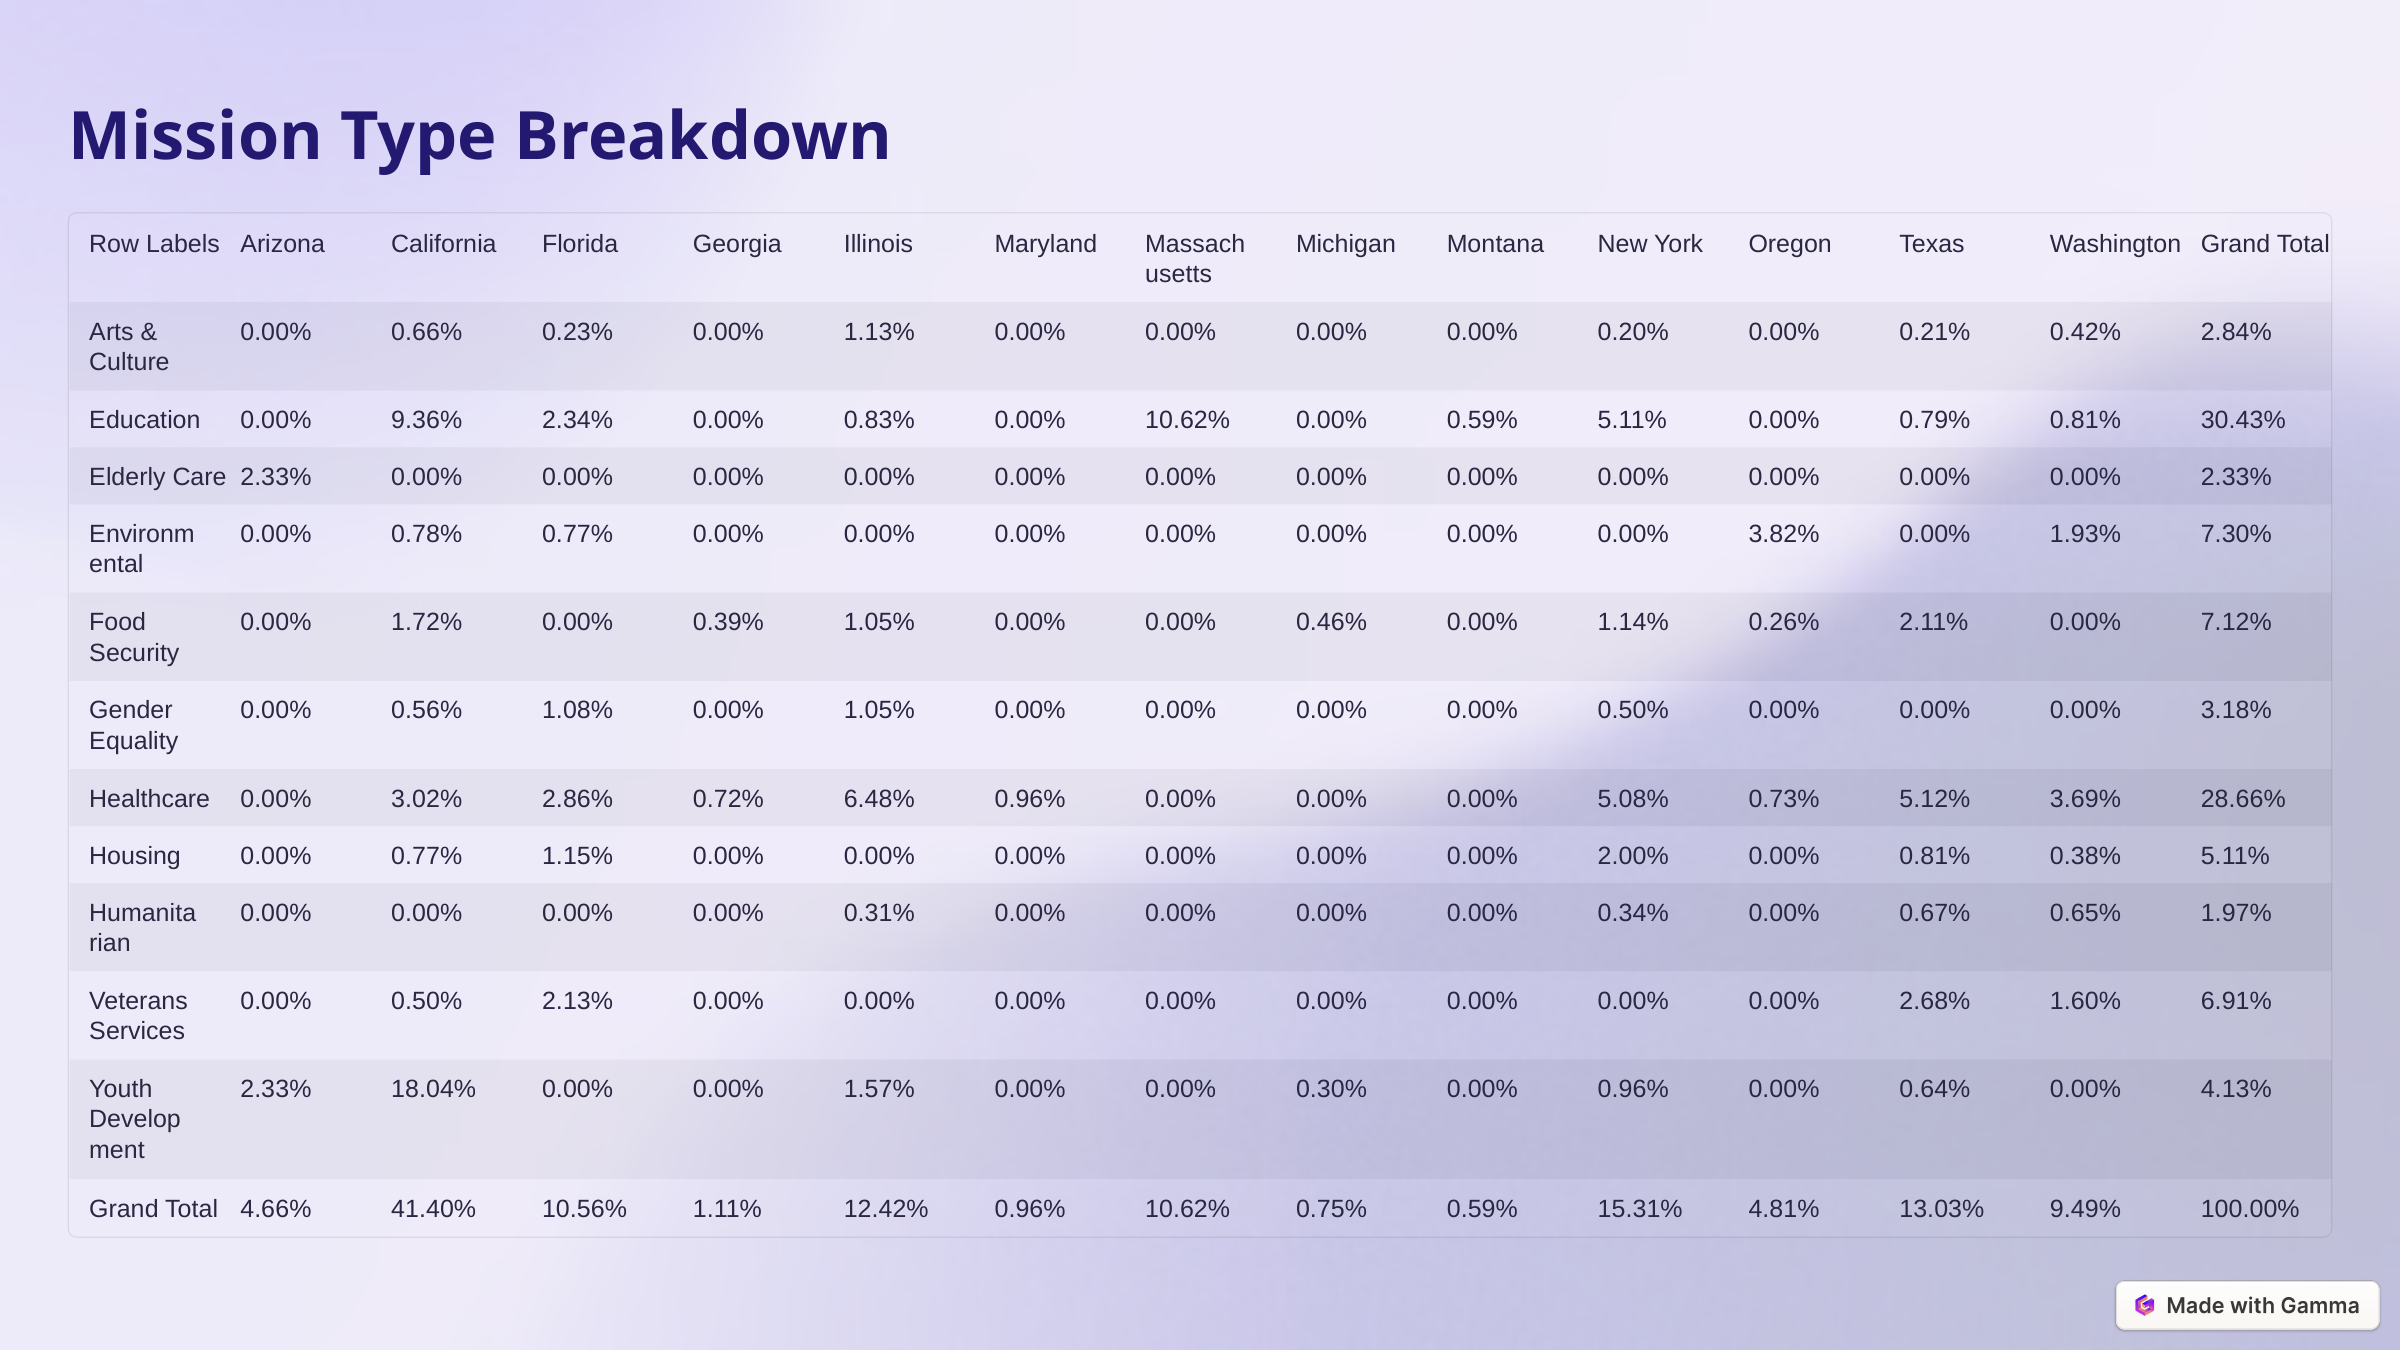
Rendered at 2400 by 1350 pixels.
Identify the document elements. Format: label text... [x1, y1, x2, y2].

text_box 9.36% [391, 403, 502, 435]
text_box 0.30% [1296, 1072, 1407, 1104]
text_box 6.91% [2200, 984, 2313, 1016]
text_box [69, 883, 2332, 971]
text_box California [391, 226, 502, 258]
text_box 7.12% [2200, 605, 2313, 637]
text_box [69, 390, 2332, 447]
text_box 0.00% [994, 403, 1105, 435]
text_box 0.00% [1748, 895, 1859, 928]
text_box 0.00% [1296, 460, 1407, 492]
text_box 0.00% [1296, 315, 1407, 347]
text_box Arts & Culture [89, 315, 201, 378]
text_box 0.00% [2050, 693, 2161, 725]
text_box 0.00% [1899, 693, 2010, 725]
text_box 0.00% [1748, 315, 1859, 347]
text_box 0.00% [1748, 403, 1859, 435]
text_box 0.00% [1597, 517, 1709, 549]
text_box 0.00% [994, 838, 1105, 871]
text_box Texas [1899, 226, 2010, 258]
text_box 0.00% [1748, 460, 1859, 492]
text_box 0.00% [994, 895, 1105, 928]
text_box 0.00% [692, 984, 804, 1016]
text_box 1.11% [692, 1191, 804, 1223]
text_box 0.00% [1296, 895, 1407, 928]
text_box 0.31% [843, 895, 955, 928]
text_box Gender Equality [89, 693, 201, 757]
text_box 0.00% [240, 605, 351, 637]
text_box [69, 769, 2332, 826]
text_box 0.23% [542, 315, 653, 347]
text_box 0.83% [843, 403, 955, 435]
text_box 0.00% [994, 693, 1105, 725]
text_box 0.00% [240, 315, 351, 347]
text_box New York [1597, 226, 1709, 258]
text_box 1.15% [542, 838, 653, 871]
text_box 10.56% [542, 1191, 653, 1223]
text_box 0.00% [2050, 460, 2161, 492]
text_box 0.20% [1597, 315, 1709, 347]
text_box 3.02% [391, 781, 502, 814]
text_box [69, 592, 2332, 680]
text_box 0.38% [2050, 838, 2161, 871]
text_box 0.96% [994, 781, 1105, 814]
text_box 13.03% [1899, 1191, 2010, 1223]
text_box Arizona [240, 226, 351, 258]
text_box 3.18% [2200, 693, 2313, 725]
text_box 0.00% [1145, 984, 1256, 1016]
text_box 2.33% [240, 460, 351, 492]
text_box 9.49% [2050, 1191, 2161, 1223]
text_box 0.00% [843, 984, 955, 1016]
text_box 0.59% [1446, 1191, 1558, 1223]
text_box 0.00% [1446, 838, 1558, 871]
text_box 1.13% [843, 315, 955, 347]
text_box 5.12% [1899, 781, 2010, 814]
text_box 0.00% [240, 838, 351, 871]
text_box 0.00% [843, 838, 955, 871]
text_box 18.04% [391, 1072, 502, 1104]
text_box 0.00% [391, 460, 502, 492]
text_box 0.00% [1145, 315, 1256, 347]
text_box 0.00% [1446, 984, 1558, 1016]
text_box 0.00% [240, 403, 351, 435]
text_box 4.81% [1748, 1191, 1859, 1223]
text_box 0.00% [994, 517, 1105, 549]
text_box Education [89, 403, 201, 435]
text_box 30.43% [2200, 403, 2313, 435]
text_box 0.00% [1145, 895, 1256, 928]
text_box 1.57% [843, 1072, 955, 1104]
text_box 0.26% [1748, 605, 1859, 637]
text_box Illinois [843, 226, 955, 258]
text_box 0.00% [1446, 693, 1558, 725]
text_box [69, 971, 2332, 1059]
text_box 0.00% [994, 460, 1105, 492]
text_box 0.78% [391, 517, 502, 549]
text_box Mission Type Breakdown [68, 112, 626, 174]
text_box Youth Development [89, 1072, 201, 1166]
text_box 0.81% [2050, 403, 2161, 435]
text_box 5.08% [1597, 781, 1709, 814]
text_box 0.00% [994, 984, 1105, 1016]
text_box Row Labels [89, 226, 201, 258]
text_box 0.00% [1899, 460, 2010, 492]
text_box 0.46% [1296, 605, 1407, 637]
text_box 1.97% [2200, 895, 2313, 928]
text_box 0.00% [1899, 517, 2010, 549]
text_box 0.00% [1296, 984, 1407, 1016]
text_box 2.68% [1899, 984, 2010, 1016]
text_box Maryland [994, 226, 1105, 258]
text_box Washington [2050, 226, 2161, 258]
text_box 3.69% [2050, 781, 2161, 814]
text_box 41.40% [391, 1191, 502, 1223]
text_box Montana [1446, 226, 1558, 258]
text_box 0.00% [1145, 1072, 1256, 1104]
text_box 0.00% [1446, 781, 1558, 814]
text_box 2.33% [2200, 460, 2313, 492]
text_box 2.34% [542, 403, 653, 435]
text_box 0.00% [1446, 517, 1558, 549]
text_box 0.00% [240, 984, 351, 1016]
text_box 2.33% [240, 1072, 351, 1104]
text_box 0.00% [240, 693, 351, 725]
text_box Environmental [89, 517, 201, 580]
text_box 0.50% [391, 984, 502, 1016]
text_box 0.00% [692, 460, 804, 492]
text_box Florida [542, 226, 653, 258]
text_box [69, 826, 2332, 883]
text_box 28.66% [2200, 781, 2313, 814]
text_box 0.00% [692, 1072, 804, 1104]
text_box 0.00% [692, 693, 804, 725]
text_box 4.13% [2200, 1072, 2313, 1104]
text_box Veterans Services [89, 984, 201, 1047]
text_box 0.59% [1446, 403, 1558, 435]
text_box Michigan [1296, 226, 1407, 258]
text_box 2.13% [542, 984, 653, 1016]
text_box [69, 213, 2332, 302]
text_box 1.60% [2050, 984, 2161, 1016]
text_box 0.00% [1145, 693, 1256, 725]
text_box 15.31% [1597, 1191, 1709, 1223]
text_box 0.00% [2050, 605, 2161, 637]
text_box 0.00% [240, 781, 351, 814]
text_box Massachusetts [1145, 226, 1256, 290]
text_box 2.11% [1899, 605, 2010, 637]
text_box 0.00% [994, 1072, 1105, 1104]
text_box 4.66% [240, 1191, 351, 1223]
text_box 2.84% [2200, 315, 2313, 347]
text_box 0.42% [2050, 315, 2161, 347]
text_box 0.66% [391, 315, 502, 347]
text_box 0.00% [1446, 315, 1558, 347]
text_box [69, 1059, 2332, 1178]
text_box 0.56% [391, 693, 502, 725]
text_box 12.42% [843, 1191, 955, 1223]
text_box 0.39% [692, 605, 804, 637]
text_box 0.34% [1597, 895, 1709, 928]
text_box 0.00% [1296, 403, 1407, 435]
text_box 0.00% [1296, 517, 1407, 549]
text_box 0.00% [1145, 605, 1256, 637]
text_box Housing [89, 838, 201, 871]
text_box [69, 447, 2332, 504]
text_box 100.00% [2200, 1191, 2313, 1223]
text_box 0.21% [1899, 315, 2010, 347]
text_box Grand Total [2200, 226, 2313, 258]
text_box 0.00% [692, 895, 804, 928]
text_box 1.72% [391, 605, 502, 637]
text_box 0.00% [692, 315, 804, 347]
text_box 0.00% [2050, 1072, 2161, 1104]
text_box [69, 1178, 2332, 1236]
text_box 0.00% [843, 460, 955, 492]
text_box 0.00% [542, 1072, 653, 1104]
text_box 0.00% [692, 403, 804, 435]
text_box 0.00% [1446, 895, 1558, 928]
text_box 0.00% [391, 895, 502, 928]
text_box 1.05% [843, 605, 955, 637]
text_box Humanitarian [89, 895, 201, 959]
text_box Grand Total [89, 1191, 201, 1223]
text_box 0.00% [692, 838, 804, 871]
text_box Elderly Care [89, 460, 201, 492]
text_box 0.00% [1145, 781, 1256, 814]
text_box 2.00% [1597, 838, 1709, 871]
text_box 5.11% [2200, 838, 2313, 871]
text_box [69, 680, 2332, 769]
text_box 0.00% [240, 517, 351, 549]
text_box 0.00% [843, 517, 955, 549]
text_box 0.50% [1597, 693, 1709, 725]
text_box 0.00% [1446, 605, 1558, 637]
text_box 0.00% [542, 605, 653, 637]
text_box 1.05% [843, 693, 955, 725]
text_box 0.00% [1748, 693, 1859, 725]
text_box 0.00% [994, 315, 1105, 347]
text_box [69, 302, 2332, 390]
text_box 10.62% [1145, 403, 1256, 435]
text_box 0.72% [692, 781, 804, 814]
text_box 1.08% [542, 693, 653, 725]
text_box 10.62% [1145, 1191, 1256, 1223]
text_box Georgia [692, 226, 804, 258]
text_box 0.00% [240, 895, 351, 928]
text_box 0.00% [1748, 984, 1859, 1016]
text_box 0.00% [692, 517, 804, 549]
text_box 0.79% [1899, 403, 2010, 435]
text_box 0.00% [1748, 838, 1859, 871]
text_box 0.00% [1145, 460, 1256, 492]
text_box 0.00% [1597, 984, 1709, 1016]
text_box 0.96% [1597, 1072, 1709, 1104]
text_box 0.75% [1296, 1191, 1407, 1223]
text_box 0.00% [1296, 838, 1407, 871]
text_box 3.82% [1748, 517, 1859, 549]
text_box 0.73% [1748, 781, 1859, 814]
text_box [69, 504, 2332, 592]
text_box 0.77% [542, 517, 653, 549]
text_box 7.30% [2200, 517, 2313, 549]
text_box 0.77% [391, 838, 502, 871]
text_box 0.00% [1145, 517, 1256, 549]
text_box 0.67% [1899, 895, 2010, 928]
text_box 5.11% [1597, 403, 1709, 435]
text_box 1.93% [2050, 517, 2161, 549]
text_box 0.00% [542, 895, 653, 928]
text_box 0.00% [1296, 781, 1407, 814]
text_box 0.00% [1748, 1072, 1859, 1104]
text_box 0.00% [1446, 460, 1558, 492]
text_box 1.14% [1597, 605, 1709, 637]
text_box Oregon [1748, 226, 1859, 258]
text_box 0.64% [1899, 1072, 2010, 1104]
text_box 0.96% [994, 1191, 1105, 1223]
text_box 2.86% [542, 781, 653, 814]
picture [2106, 1271, 2389, 1339]
text_box Food Security [89, 605, 201, 668]
text_box 0.00% [1145, 838, 1256, 871]
text_box 6.48% [843, 781, 955, 814]
text_box 0.65% [2050, 895, 2161, 928]
text_box 0.81% [1899, 838, 2010, 871]
text_box Healthcare [89, 781, 201, 814]
text_box 0.00% [1446, 1072, 1558, 1104]
text_box 0.00% [1296, 693, 1407, 725]
text_box 0.00% [1597, 460, 1709, 492]
text_box 0.00% [994, 605, 1105, 637]
text_box 0.00% [542, 460, 653, 492]
